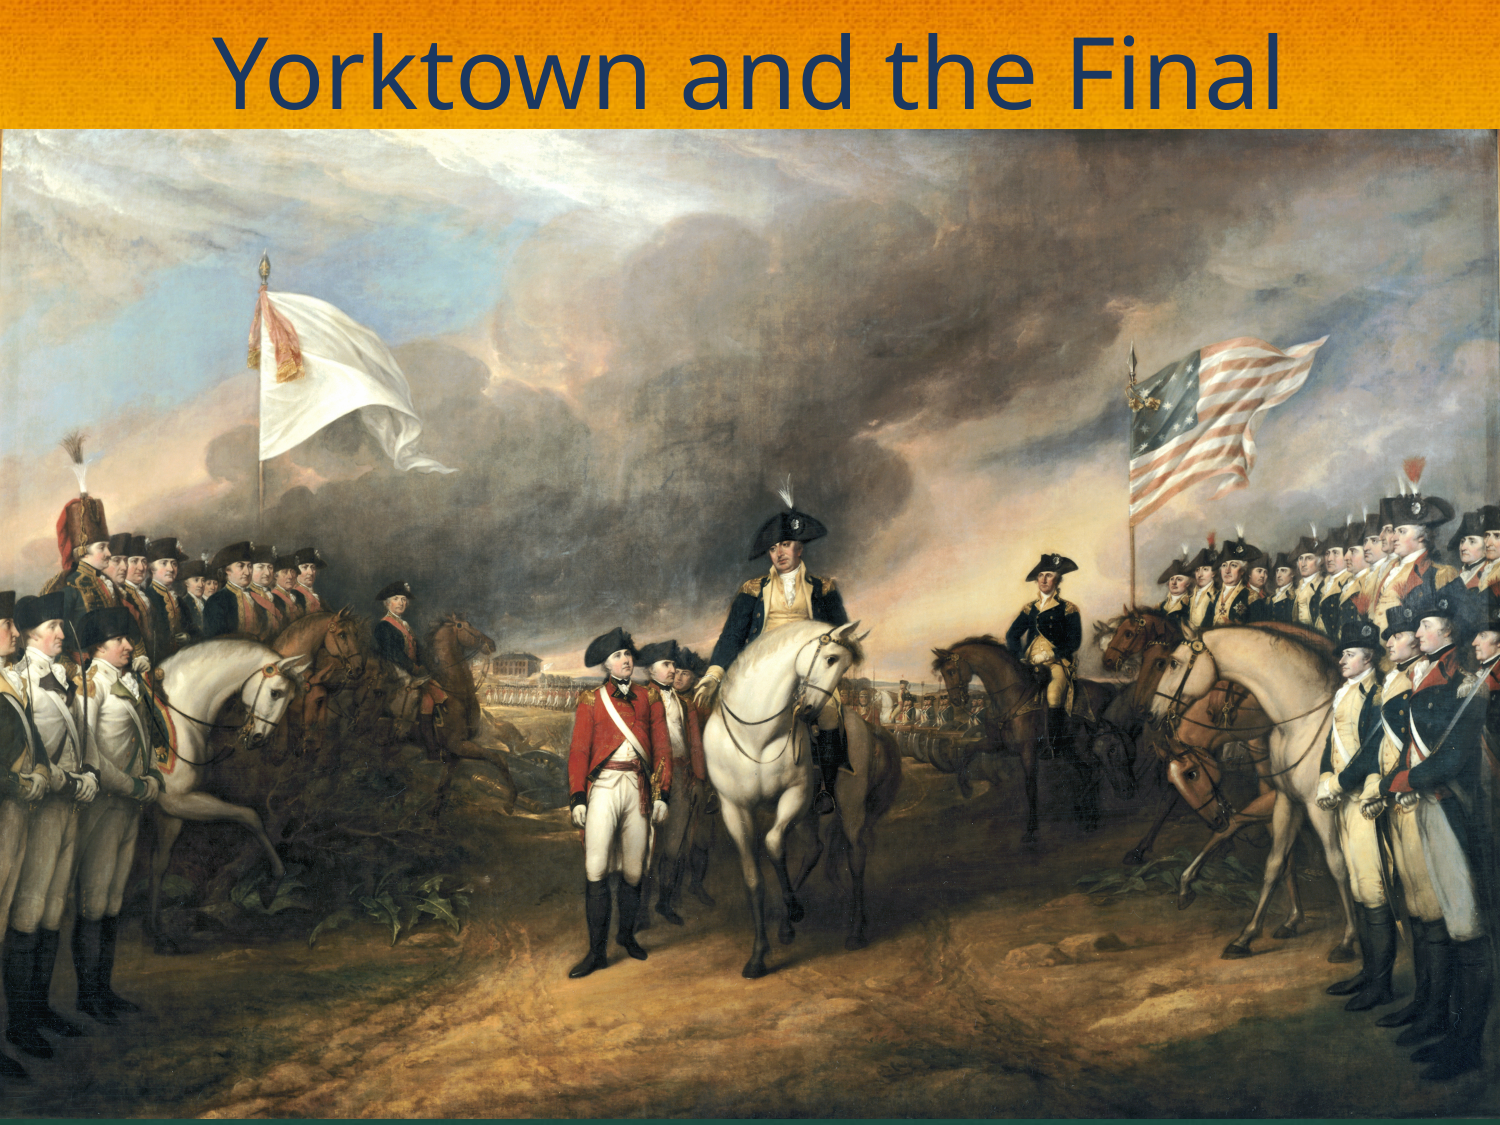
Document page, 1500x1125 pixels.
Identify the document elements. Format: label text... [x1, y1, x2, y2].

picture [0, 0, 1500, 1125]
title Yorktown and the Final Curtain [125, 13, 1375, 118]
